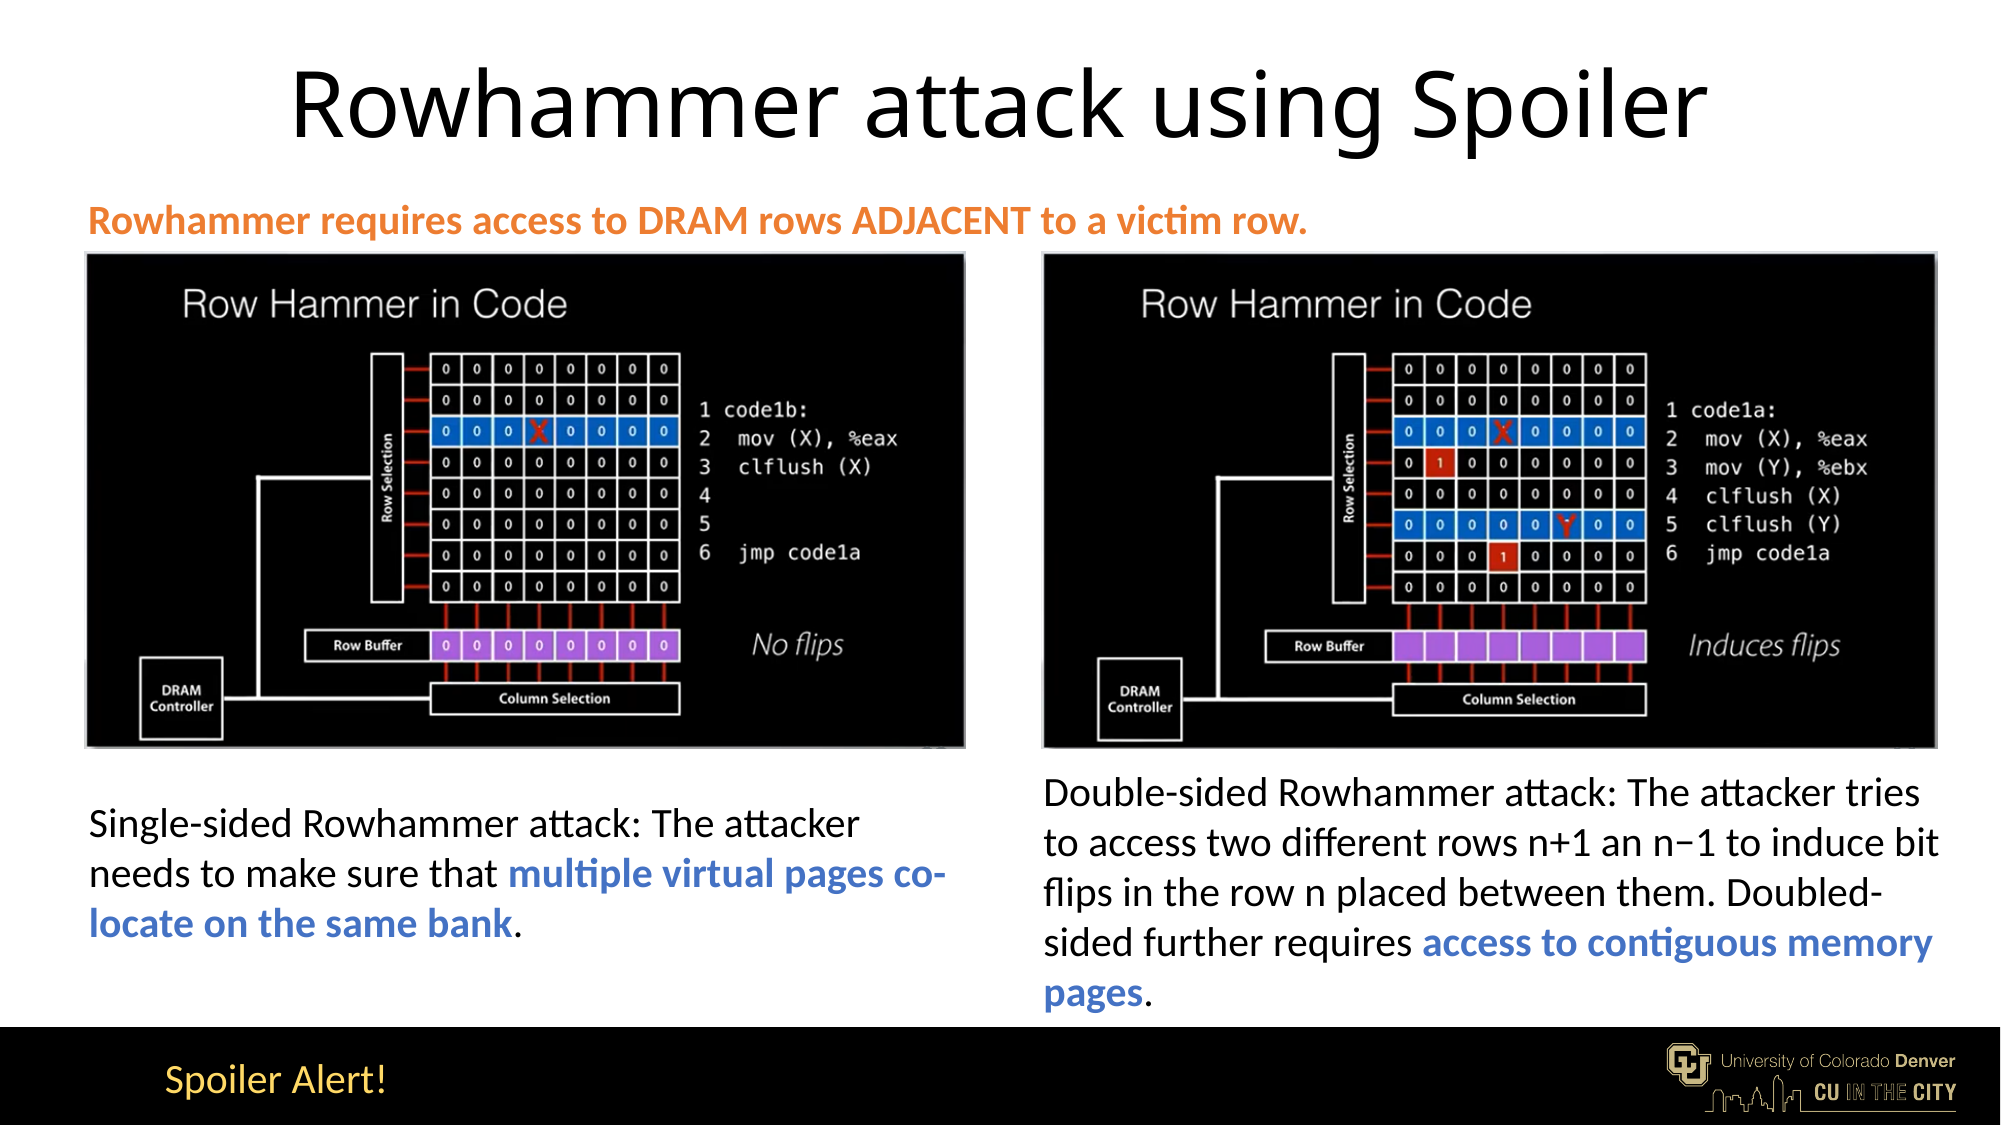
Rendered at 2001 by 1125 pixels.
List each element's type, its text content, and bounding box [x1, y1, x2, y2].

text_box Rowhammer requires access to DRAM rows ADJACENT to a victim row. [73, 185, 1515, 251]
picture [1041, 251, 1938, 749]
text_box Single-sided Rowhammer attack: The attacker needs to make sure that multiple virtual pages co-locate on the same bank. [73, 787, 966, 953]
title Rowhammer attack using Spoiler [137, 0, 1863, 217]
picture [84, 251, 966, 749]
picture [1666, 1042, 1957, 1112]
text_box Double-sided Rowhammer attack: The attacker tries to access two different rows n+1 an n−1 to induce bit ﬂips in the row n placed between them. Doubled-sided further requires access to contiguous memory pages. [1028, 756, 1960, 1022]
